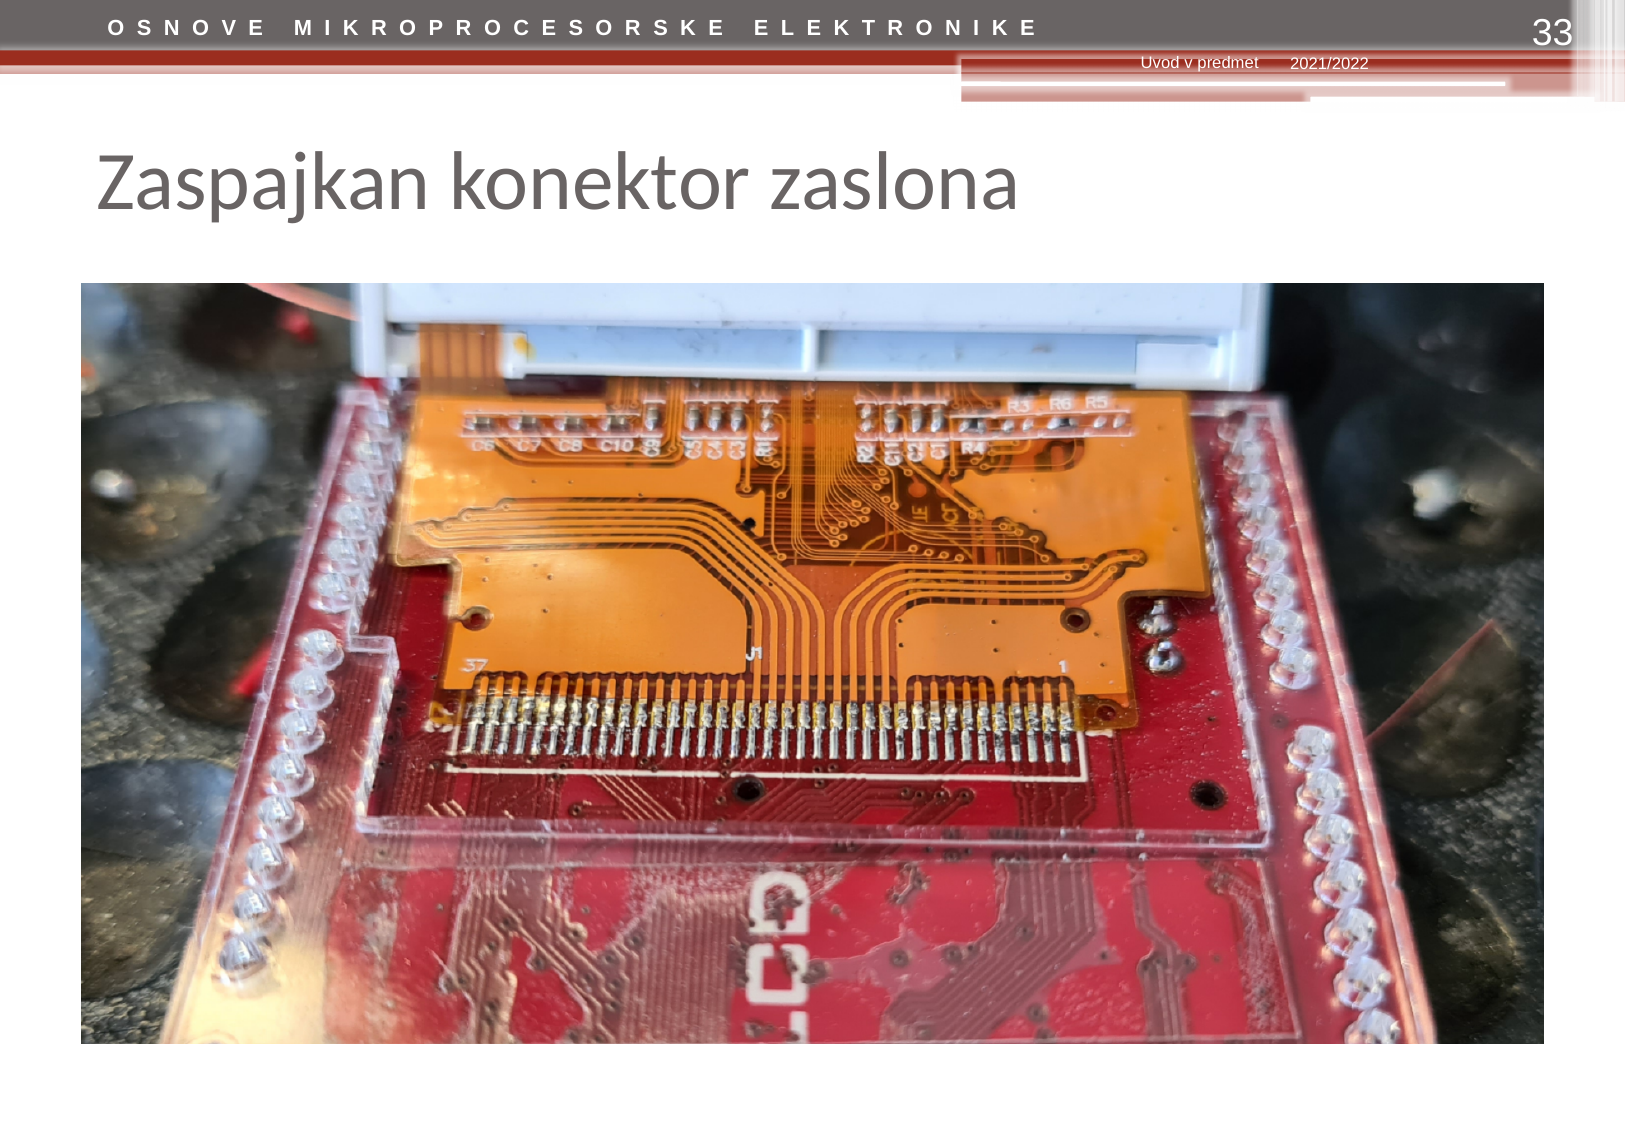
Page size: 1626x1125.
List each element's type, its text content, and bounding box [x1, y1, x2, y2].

slide_number 33 [1452, 0, 1589, 61]
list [80, 283, 1545, 1045]
footer Uvod v predmet [962, 48, 1274, 75]
slide_number 2021/2022 [1275, 49, 1446, 75]
title Zaspajkan konektor zaslona [81, 104, 1544, 249]
